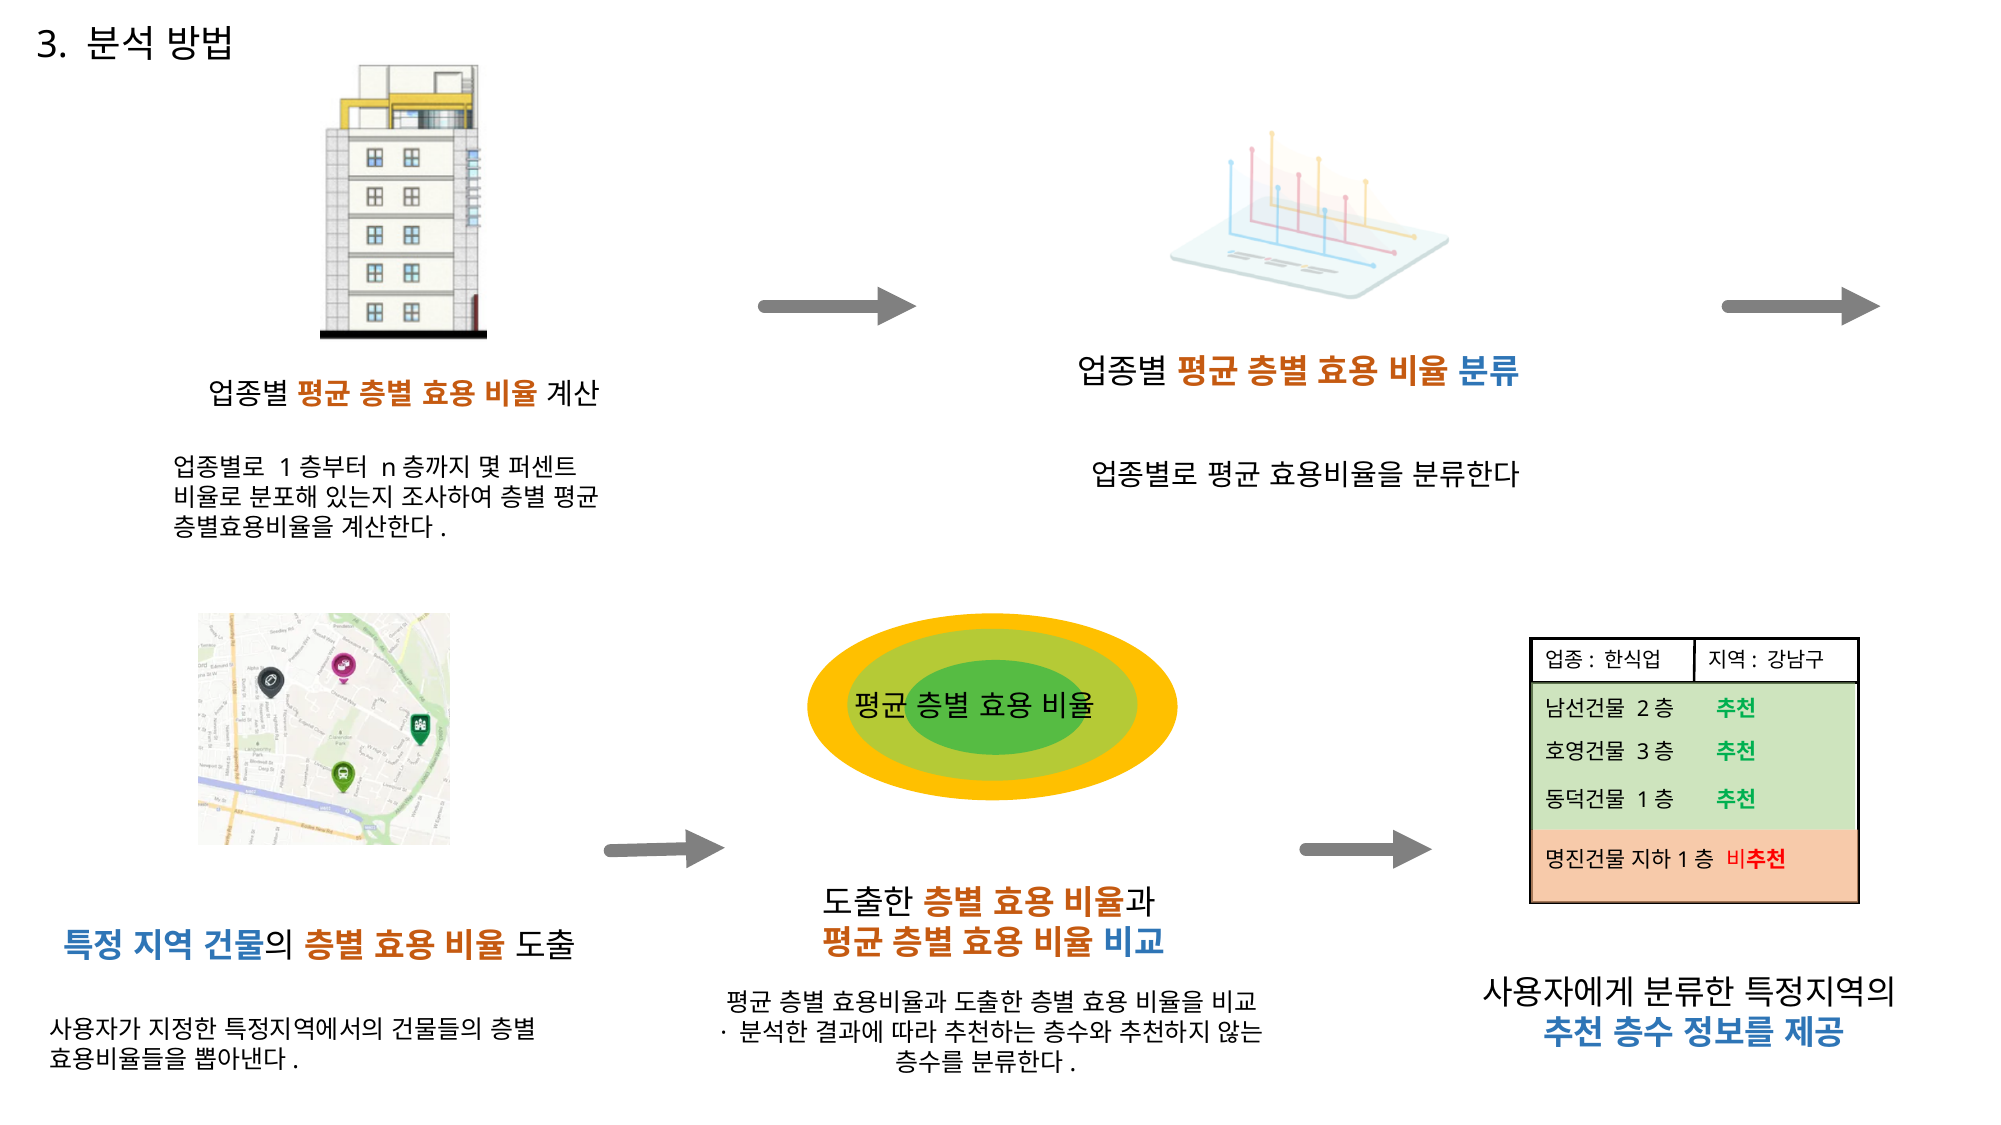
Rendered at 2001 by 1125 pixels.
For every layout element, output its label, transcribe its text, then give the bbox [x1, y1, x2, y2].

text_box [157, 61, 1881, 551]
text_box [1421, 638, 1967, 1060]
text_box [703, 613, 1282, 1086]
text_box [17, 613, 622, 1082]
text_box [610, 847, 725, 851]
text_box 3. 분석 방법 [21, 12, 418, 72]
